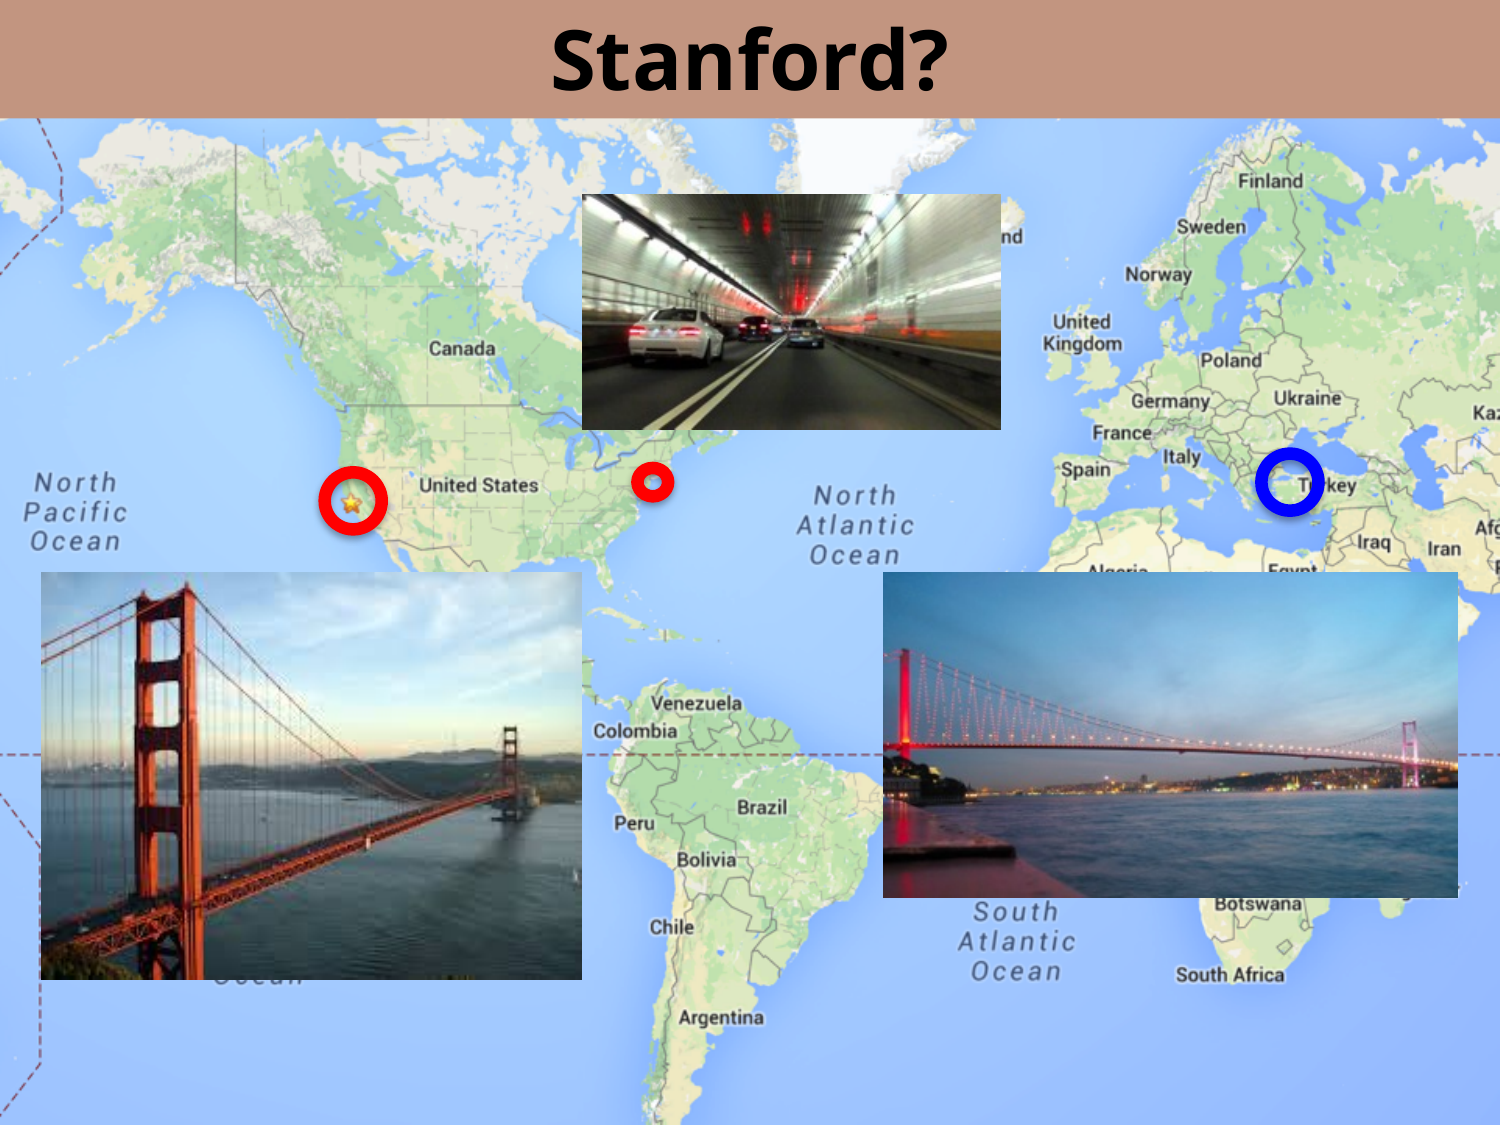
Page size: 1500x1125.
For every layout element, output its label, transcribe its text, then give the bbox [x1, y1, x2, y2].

text_box Stanford? [0, 0, 1500, 79]
picture [0, 80, 1500, 1125]
